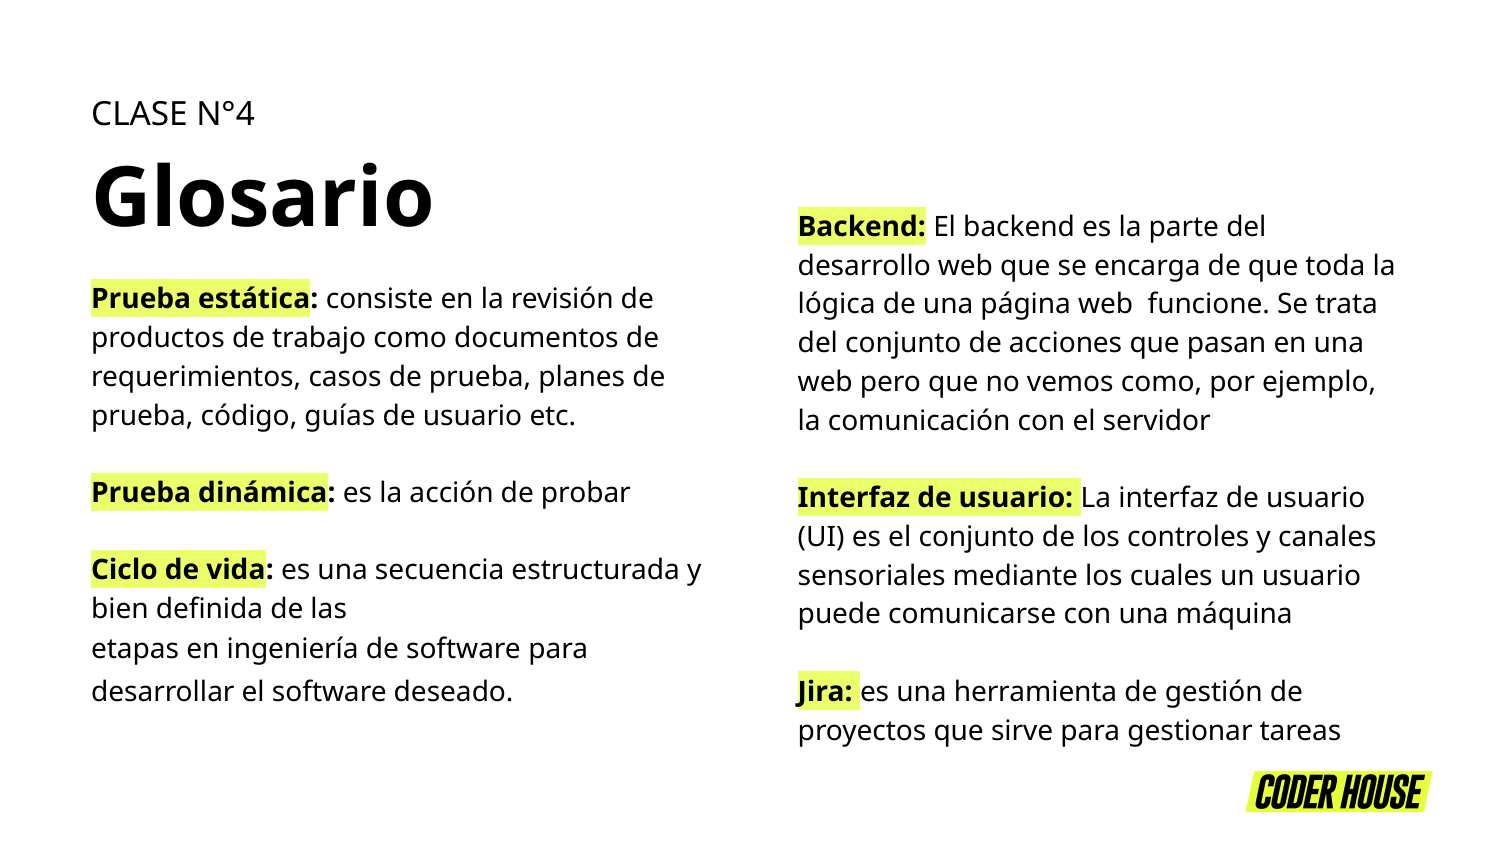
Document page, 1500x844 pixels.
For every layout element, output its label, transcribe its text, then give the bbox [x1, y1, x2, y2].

text_box Prueba estática: consiste en la revisión de productos de trabajo como documentos de requerimientos, casos de prueba, planes de prueba, código, guías de usuario etc. Prueba dinámica: es la acción de probar Ciclo de vida: es una secuencia estructurada y bien definida de las etapas en ingeniería de software para desarrollar el software deseado. [76, 260, 736, 800]
text_box Glosario [76, 139, 1412, 260]
text_box Backend: El backend es la parte del desarrollo web que se encarga de que toda la lógica de una página web funcione. Se trata del conjunto de acciones que pasan en una web pero que no vemos como, por ejemplo, la comunicación con el servidor Interfaz de usuario: La interfaz de usuario (UI) es el conjunto de los controles y canales sensoriales mediante los cuales un usuario puede comunicarse con una máquina Jira: es una herramienta de gestión de proyectos que sirve para gestionar tareas [782, 188, 1412, 844]
picture [1241, 764, 1437, 819]
text_box CLASE N°4 [76, 76, 481, 139]
